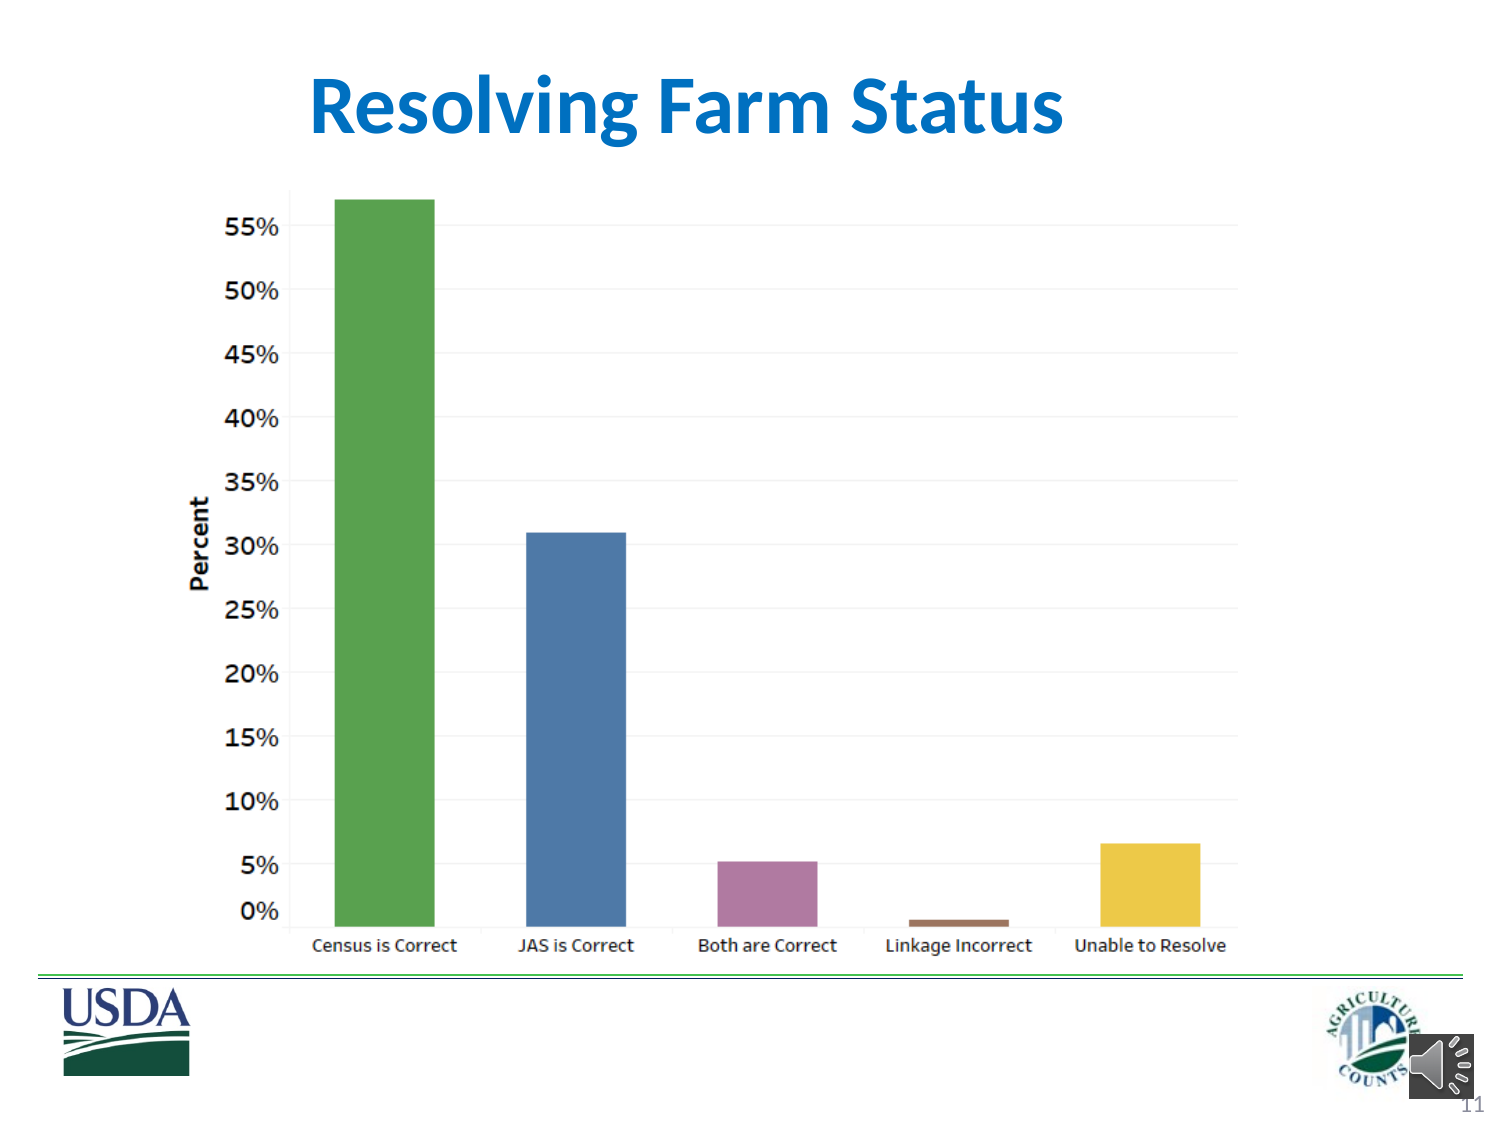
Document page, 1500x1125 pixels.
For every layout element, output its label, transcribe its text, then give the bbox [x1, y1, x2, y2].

picture [174, 190, 1238, 963]
picture [62, 987, 191, 1076]
slide_number 11 [1149, 1065, 1500, 1125]
title Resolving Farm Status [62, 37, 1313, 177]
picture [1312, 986, 1476, 1101]
